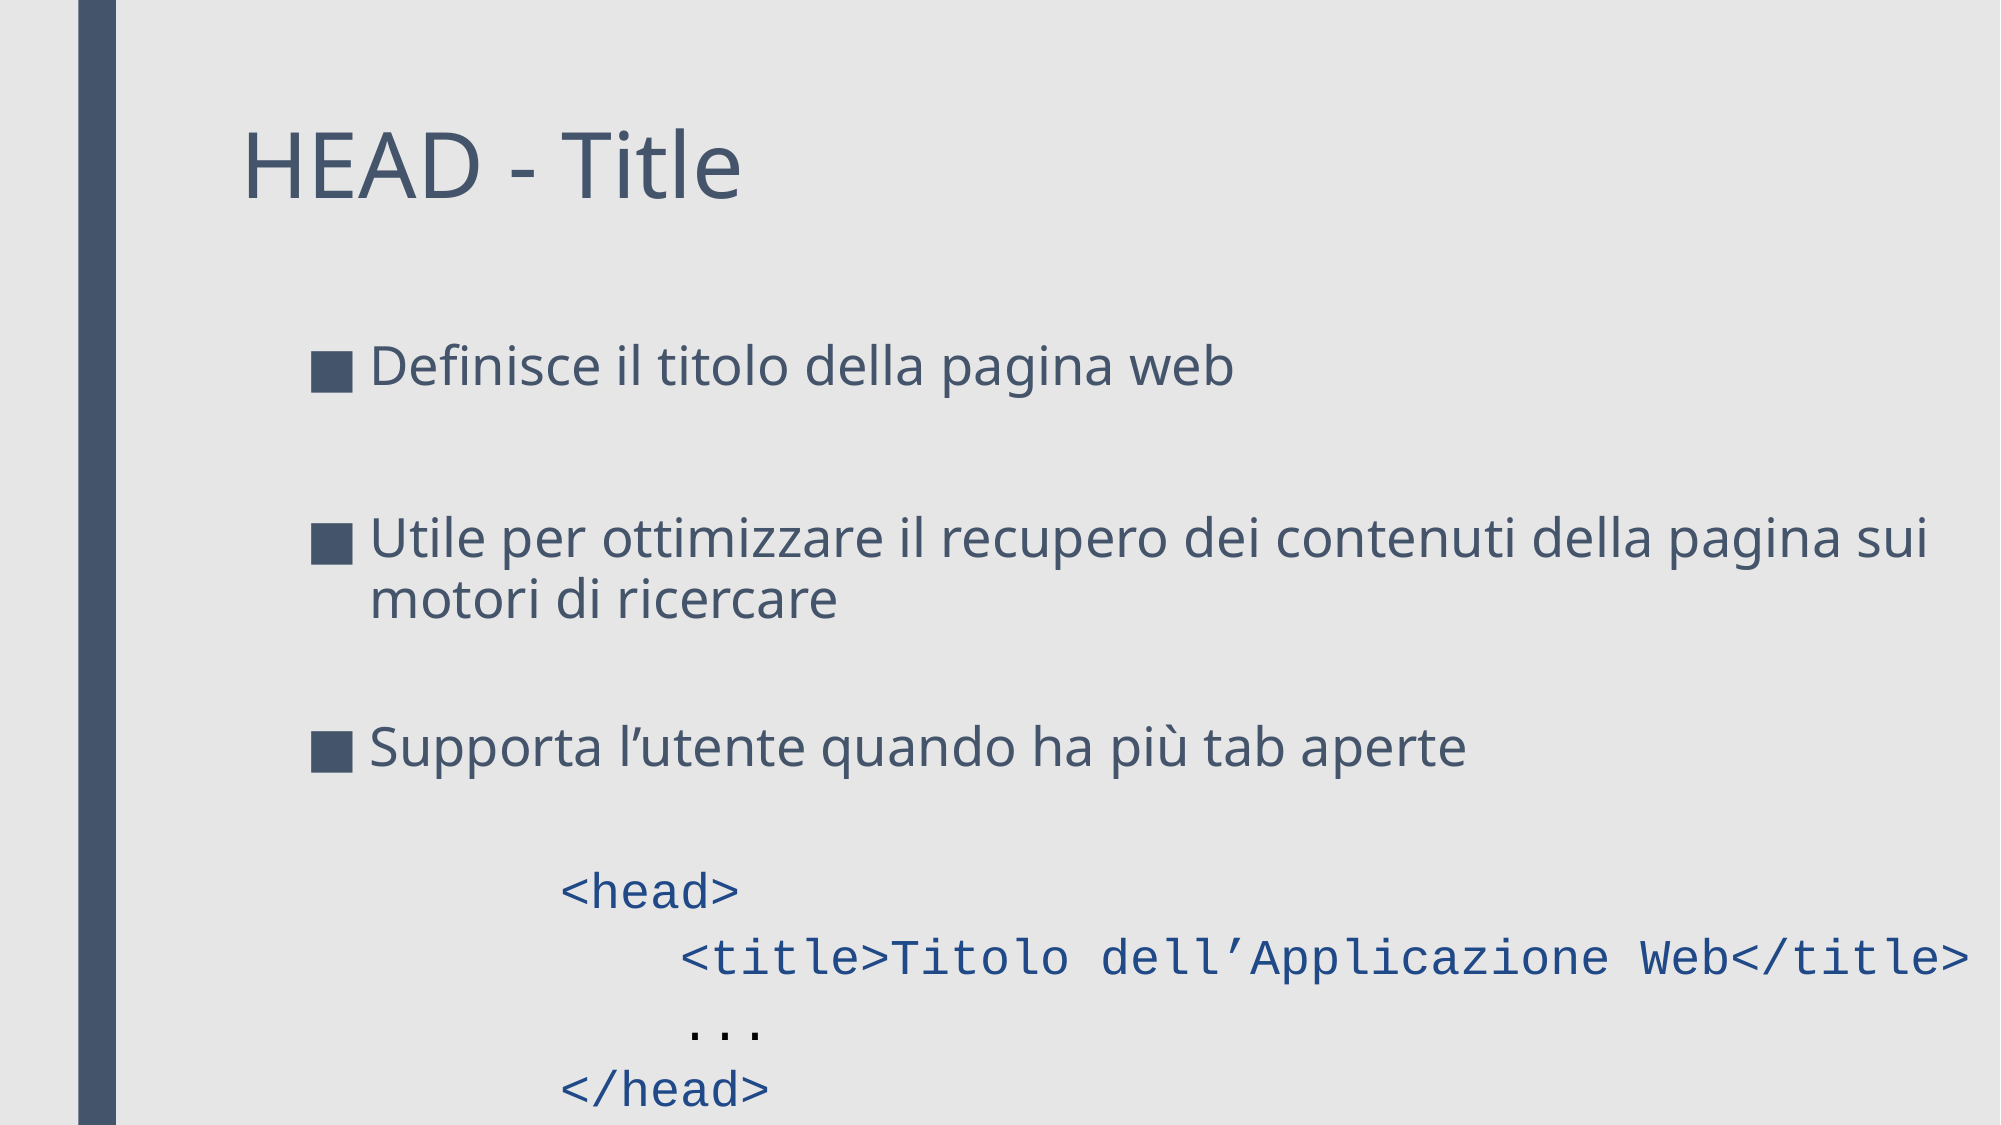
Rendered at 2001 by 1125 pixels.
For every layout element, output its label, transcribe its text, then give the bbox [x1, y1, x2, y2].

title HEAD - Title [225, 112, 1800, 357]
list Definisce il titolo della pagina web Utile per ottimizzare il recupero dei contenuti della pagina sui motori di ricercare Supporta l’utente quando ha più tab aperte [291, 328, 1957, 846]
text_box <head> <title>Titolo dell’Applicazione Web</title> ... </head> [545, 845, 1455, 1103]
